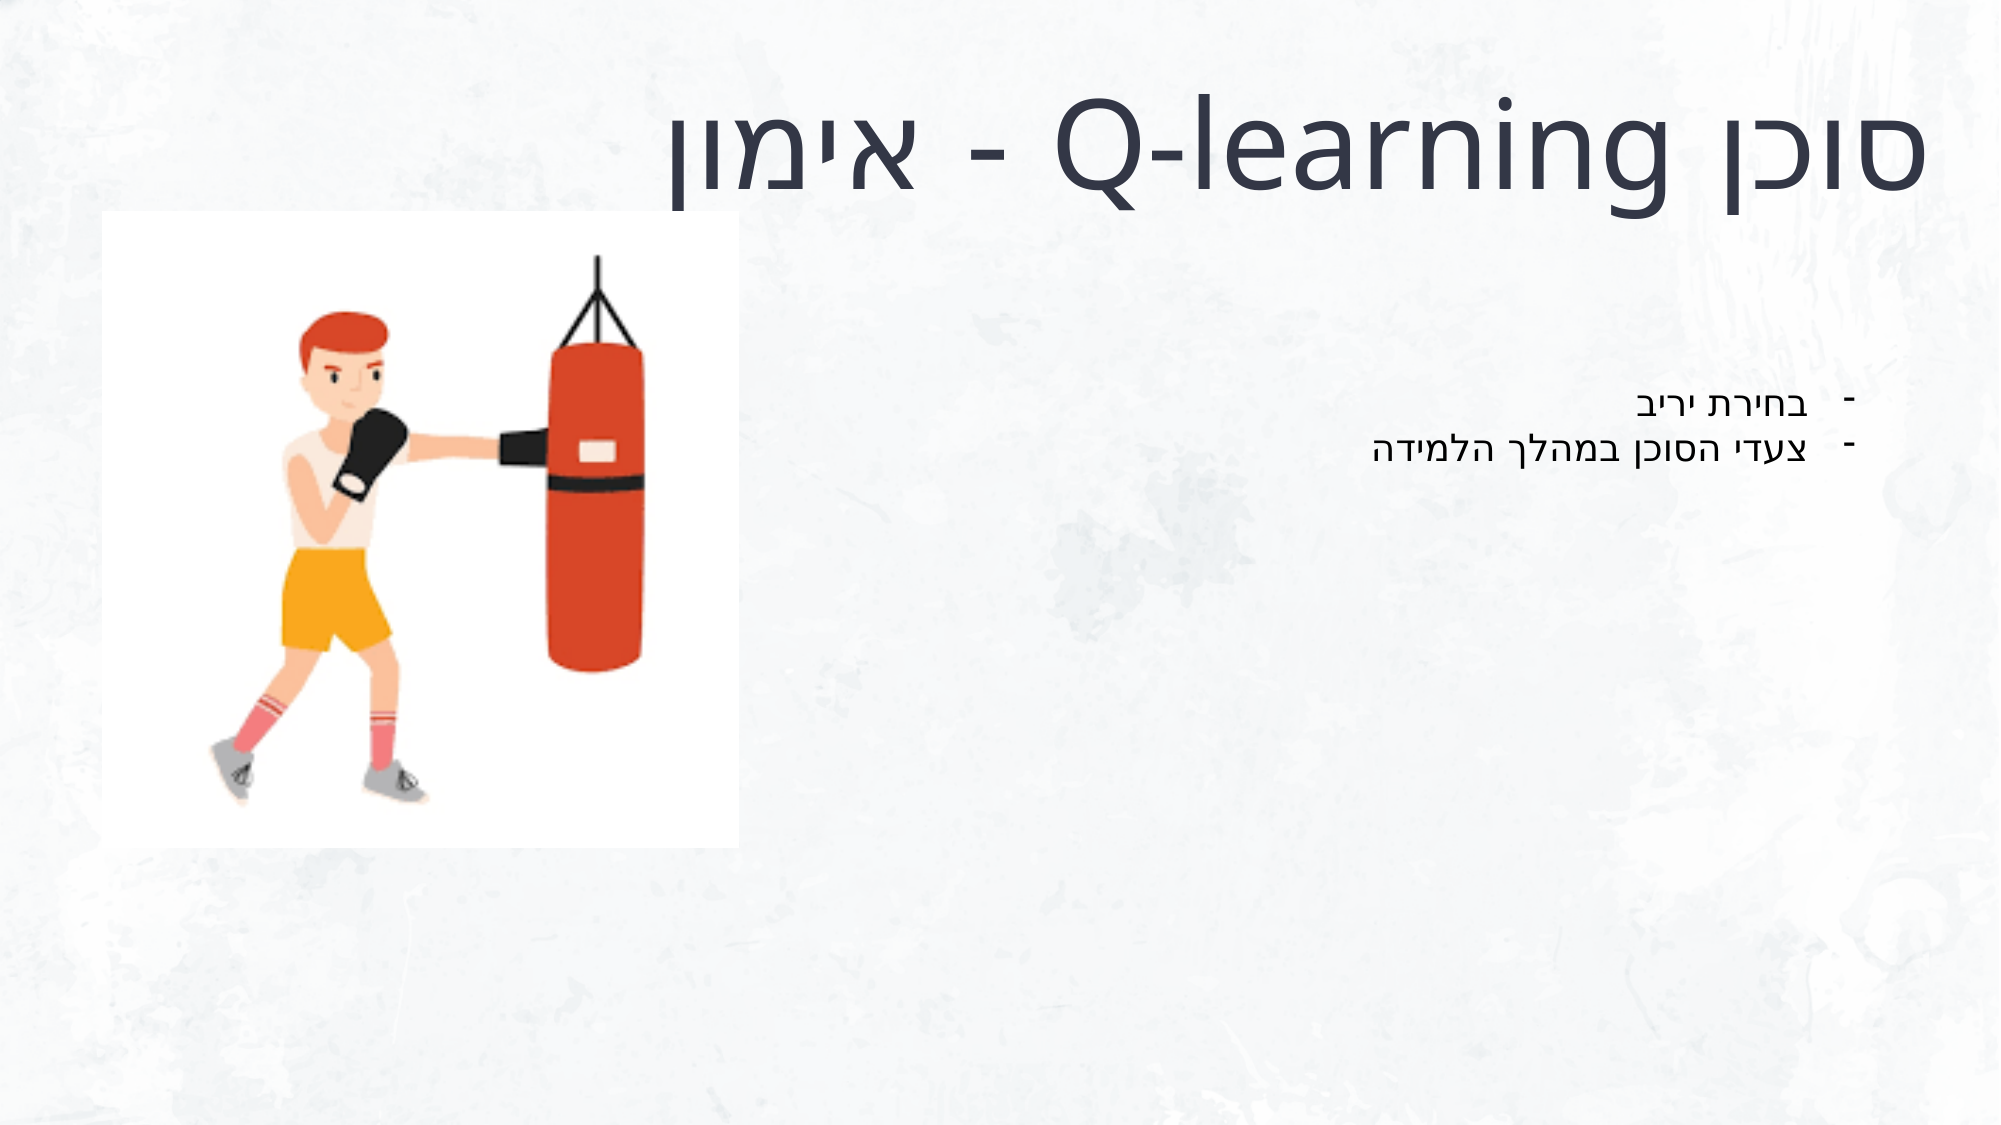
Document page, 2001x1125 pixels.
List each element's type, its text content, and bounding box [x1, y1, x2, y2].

picture [0, 0, 2000, 1125]
text_box בחירת יריב צעדי הסוכן במהלך הלמידה [1249, 371, 1871, 477]
title סוכן Q-learning - אימון [261, 27, 1947, 212]
